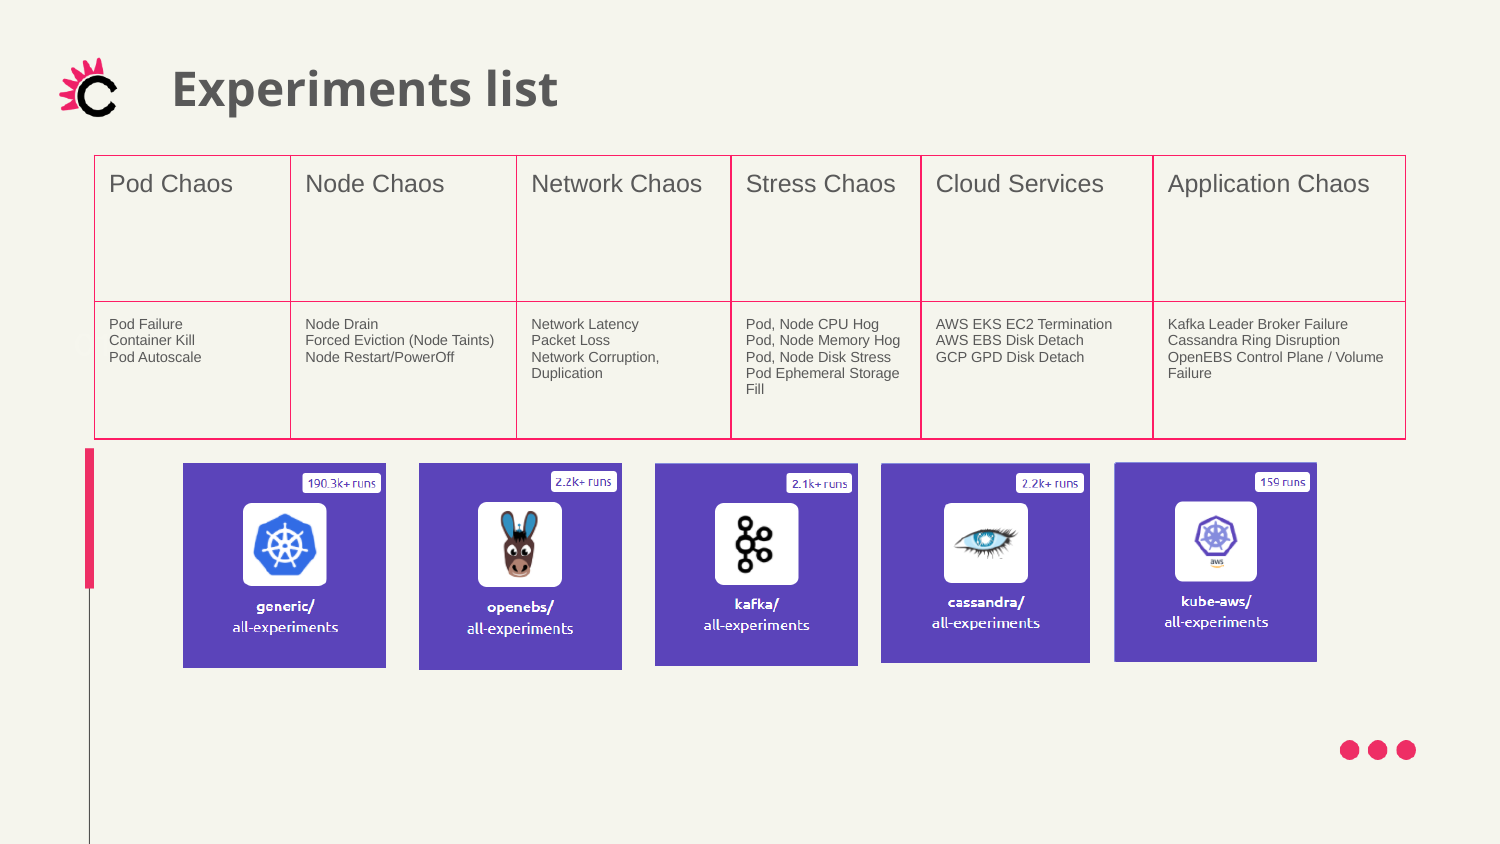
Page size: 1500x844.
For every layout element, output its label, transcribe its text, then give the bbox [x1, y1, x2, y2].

table_header Pod Chaos [95, 156, 290, 301]
table_cell Kafka Leader Broker Failure Cassandra Ring Disruption OpenEBS Control Plane / Volume Failure [1154, 302, 1405, 438]
text_box Experiments list [156, 43, 912, 132]
table_header Node Chaos [291, 156, 516, 301]
table_cell Pod, Node CPU Hog Pod, Node Memory Hog Pod, Node Disk Stress Pod Ephemeral Storage Fill [732, 302, 920, 438]
picture [0, 0, 1500, 844]
table_cell AWS EKS EC2 Termination AWS EBS Disk Detach GCP GPD Disk Detach [922, 302, 1152, 438]
table_header Application Chaos [1154, 156, 1405, 301]
table_header Cloud Services [922, 156, 1152, 301]
table_cell Pod Failure Container Kill Pod Autoscale [95, 302, 290, 438]
table_header Stress Chaos [732, 156, 920, 301]
table_header Network Chaos [517, 156, 730, 301]
table_cell Node Drain Forced Eviction (Node Taints) Node Restart/PowerOff [291, 302, 516, 438]
table_cell Network Latency Packet Loss Network Corruption, Duplication [517, 302, 730, 438]
